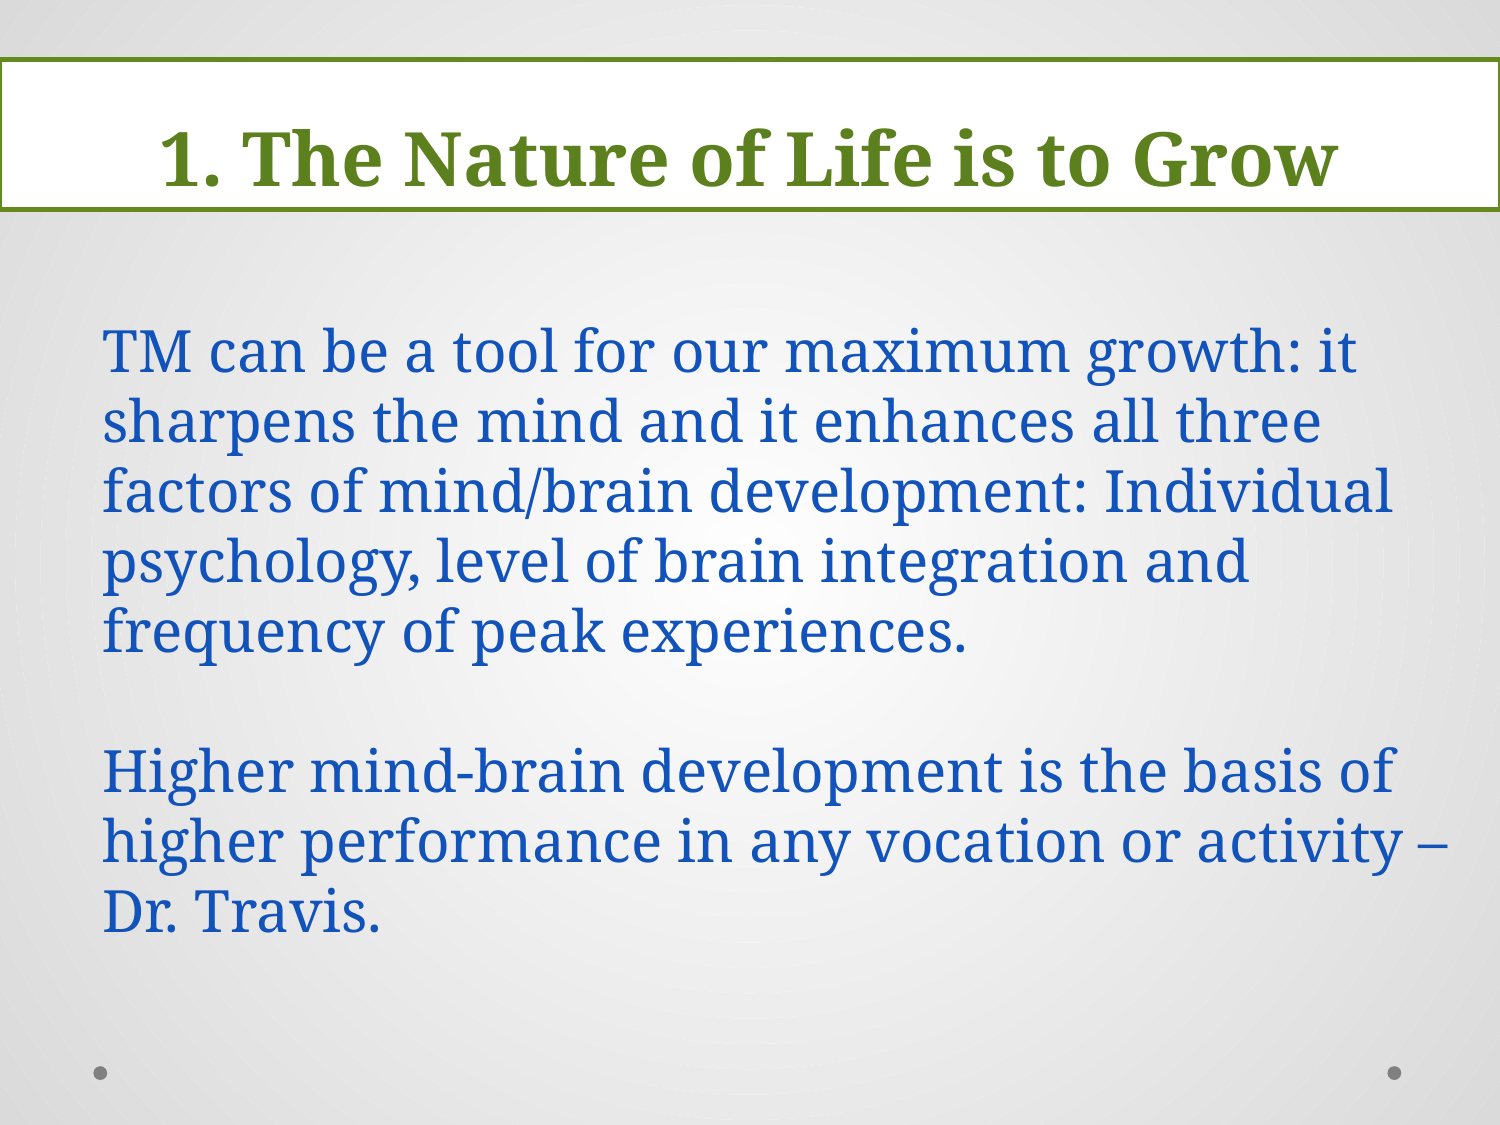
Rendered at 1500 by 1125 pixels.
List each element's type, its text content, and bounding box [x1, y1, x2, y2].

text_box TM can be a tool for our maximum growth: it sharpens the mind and it enhances all three factors of mind/brain development: Individual psychology, level of brain integration and frequency of peak experiences. Higher mind-brain development is the basis of higher performance in any vocation or activity – Dr. Travis. [87, 307, 1475, 952]
text_box 1. The Nature of Life is to Grow [0, 57, 1500, 212]
